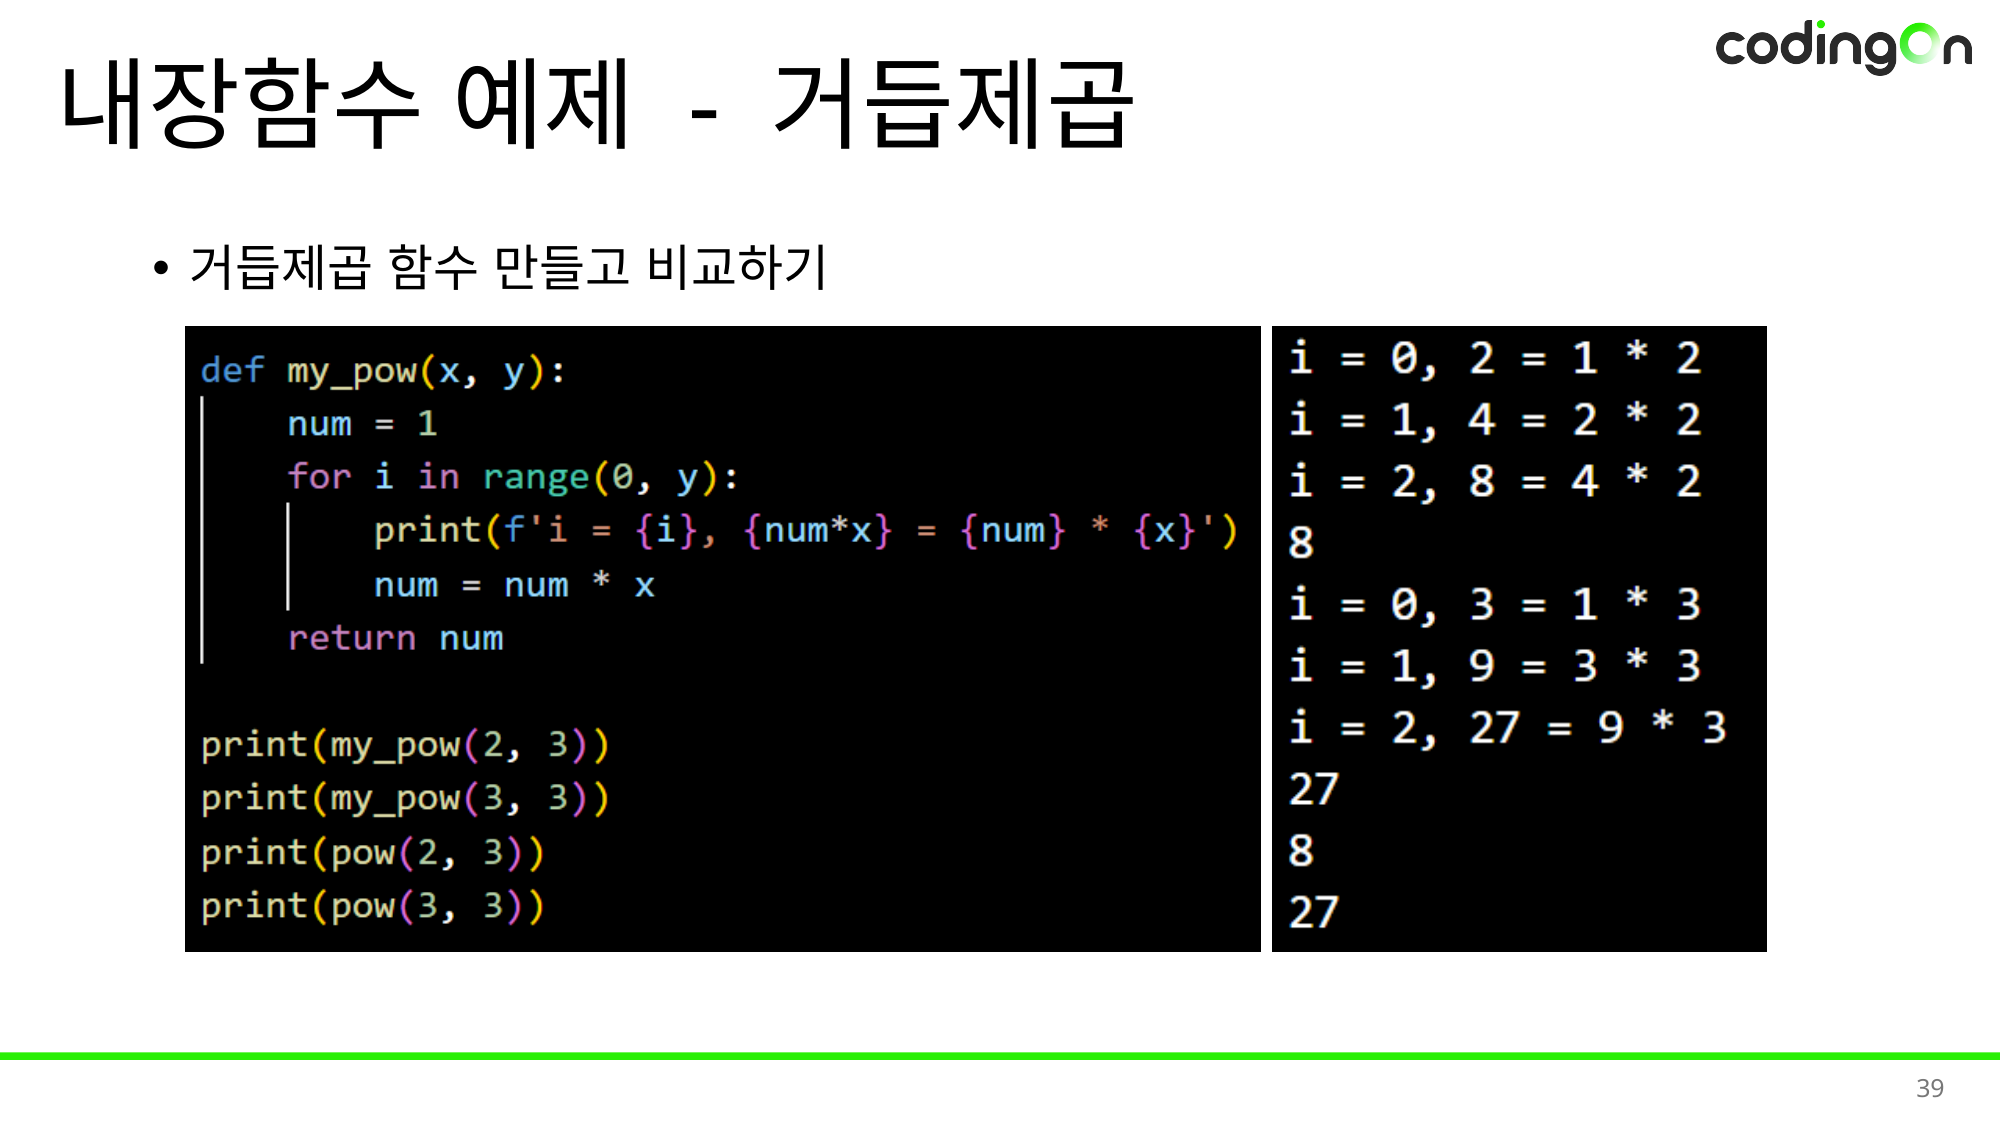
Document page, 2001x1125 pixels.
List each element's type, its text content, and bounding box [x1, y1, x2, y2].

list 거듭제곱 함수 만들고 비교하기 [137, 217, 1863, 1014]
picture [1767, 20, 1972, 76]
title 내장함수 예제 - 거듭제곱 [41, 0, 1767, 218]
picture [185, 326, 1261, 952]
picture [1272, 326, 1767, 952]
slide_number 39 [1509, 1059, 1960, 1120]
